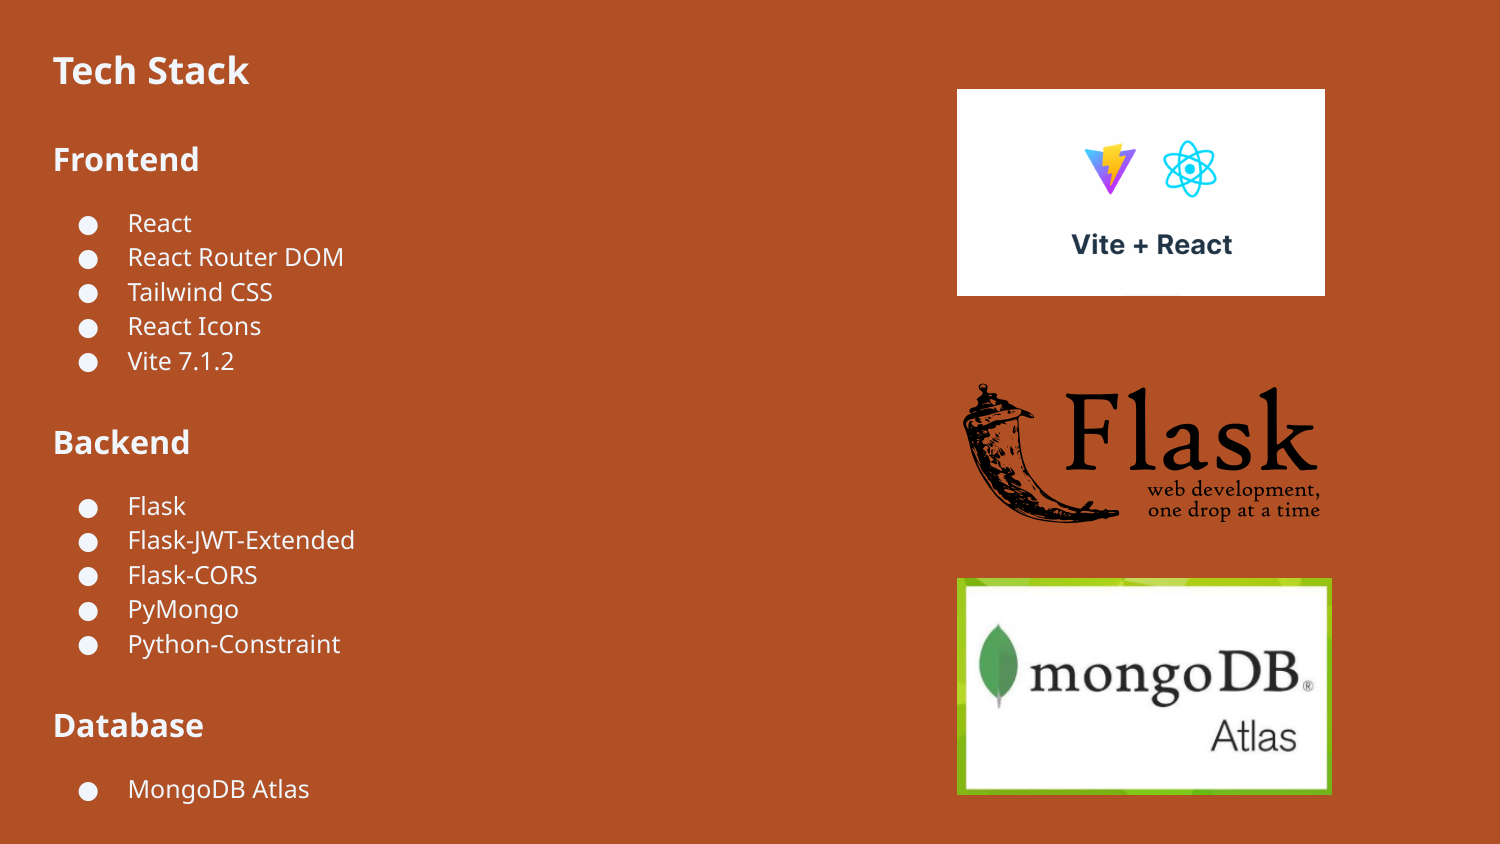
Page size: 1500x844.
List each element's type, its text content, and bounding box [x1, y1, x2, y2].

picture [957, 577, 1332, 796]
picture [957, 340, 1325, 548]
picture [957, 88, 1325, 296]
text_box Tech Stack Frontend React React Router DOM Tailwind CSS React Icons Vite 7.1.2 Backend Flask Flask-JWT-Extended Flask-CORS PyMongo Python-Constraint Database MongoDB Atlas [37, 20, 530, 819]
